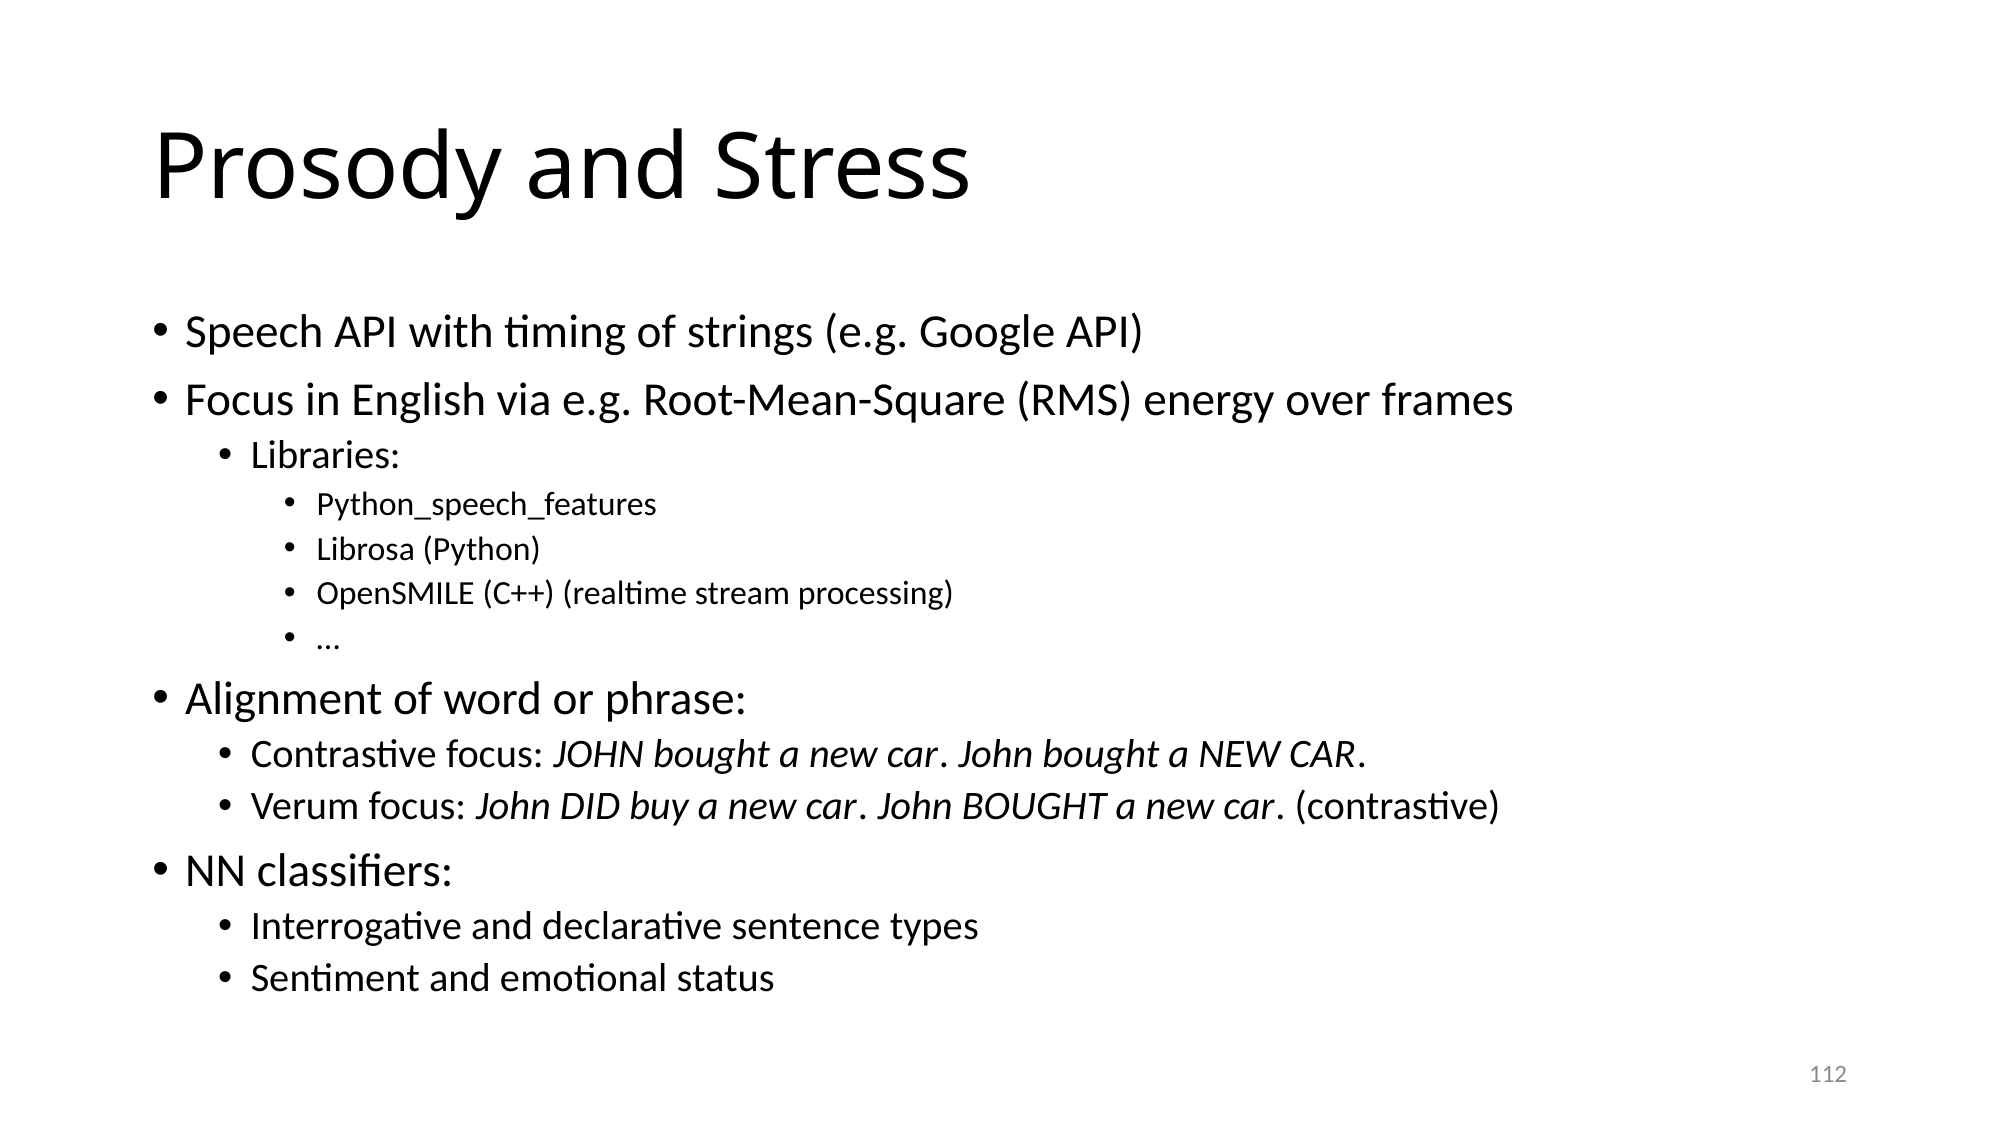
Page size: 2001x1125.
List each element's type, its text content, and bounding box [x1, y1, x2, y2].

slide_number 112 [1412, 1042, 1863, 1103]
list Speech API with timing of strings (e.g. Google API) Focus in English via e.g. Root-Mean-Square (RMS) energy over frames Libraries: Python_speech_features Librosa (Python) OpenSMILE (C++) (realtime stream processing) … Alignment of word or phrase: Contrastive focus: JOHN bought a new car. John bought a NEW CAR. Verum focus: John DID buy a new car. John BOUGHT a new car. (contrastive) NN classifiers: Interrogative and declarative sentence types Sentiment and emotional status [137, 299, 1863, 1014]
title Prosody and Stress [137, 59, 1863, 278]
